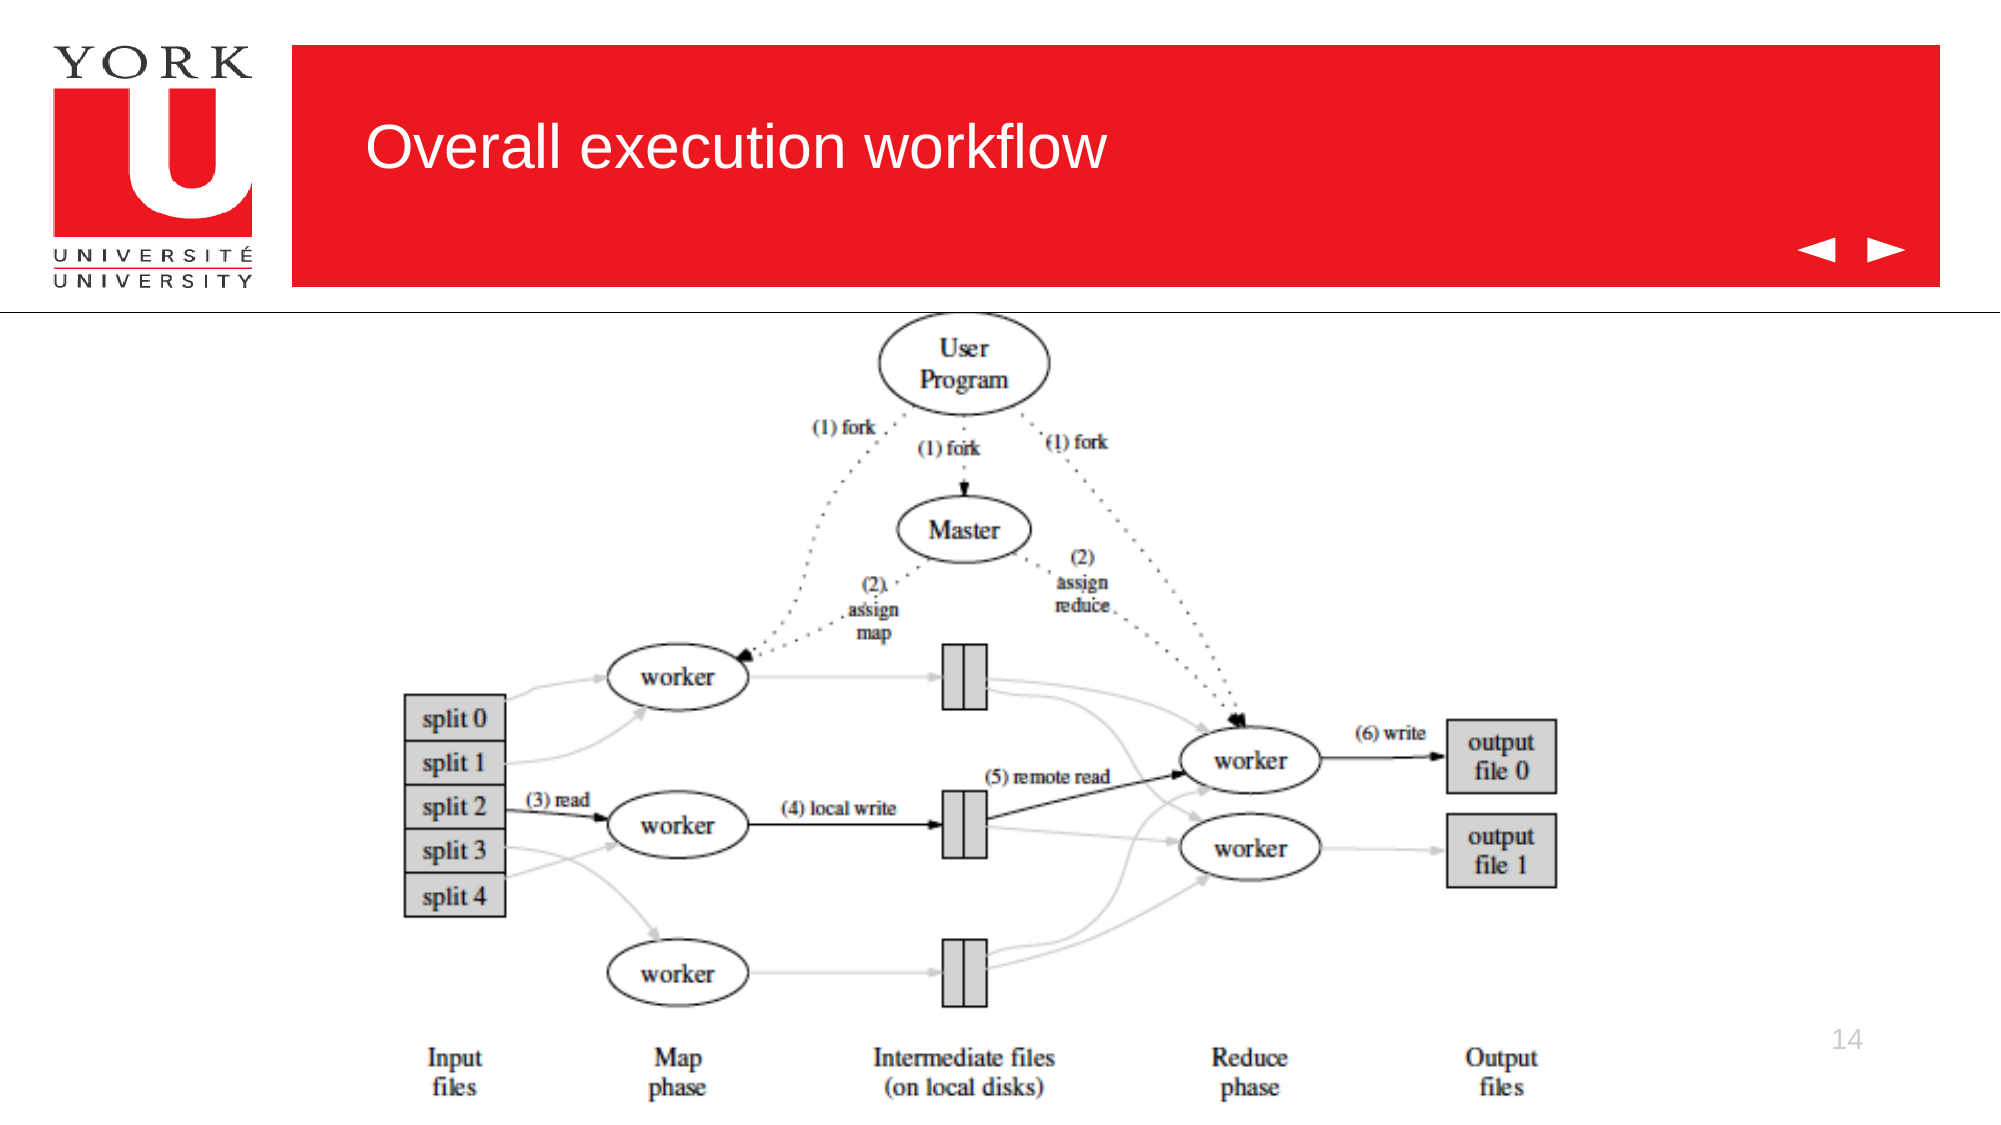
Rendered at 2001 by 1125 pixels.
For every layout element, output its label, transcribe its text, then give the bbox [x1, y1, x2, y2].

slide_number 13 [1797, 1012, 1898, 1088]
title Overall execution workflow [350, 50, 1850, 238]
picture [0, 0, 2000, 1125]
